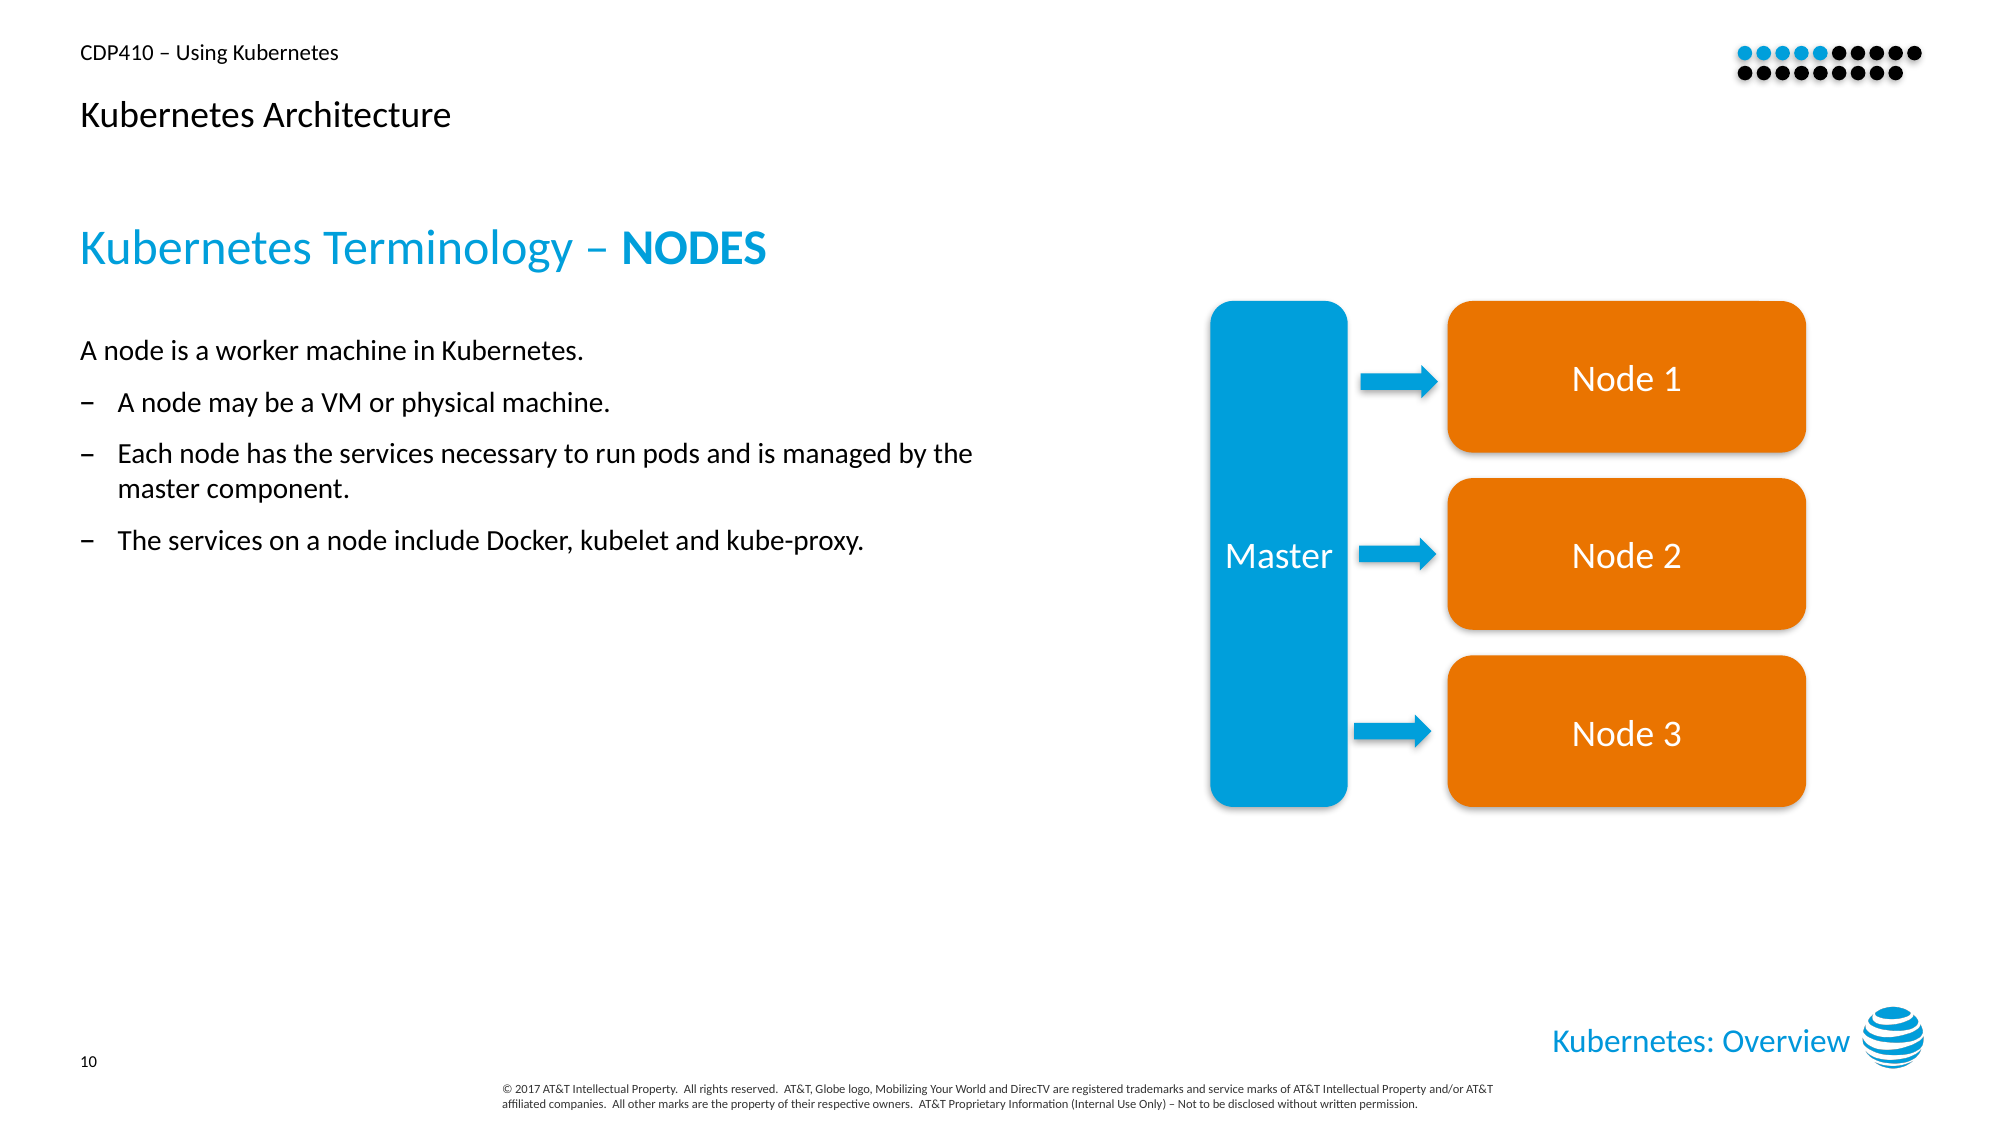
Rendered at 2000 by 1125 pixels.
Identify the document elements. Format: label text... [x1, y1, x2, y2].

text_box [1906, 45, 1923, 62]
text_box [1358, 536, 1437, 572]
text_box [1849, 65, 1867, 82]
text_box [1755, 45, 1772, 62]
title Kubernetes Architecture [80, 85, 1920, 142]
text_box [1831, 45, 1847, 62]
text_box [1756, 65, 1772, 82]
list Kubernetes Terminology – NODES A node is a worker machine in Kubernetes. A node may be a VM or physical machine. Each node has the services necessary to run pods and is managed by the master component. The services on a node include Docker, kubelet and kube-proxy. [80, 221, 1007, 887]
text_box [1849, 45, 1866, 62]
text_box [1869, 65, 1885, 82]
text_box [1887, 65, 1904, 82]
text_box [1774, 45, 1790, 62]
text_box [1813, 65, 1828, 82]
text_box Master [1209, 300, 1349, 808]
text_box [1887, 45, 1903, 62]
text_box [1736, 45, 1753, 62]
text_box Node 3 [1446, 654, 1807, 808]
text_box [1812, 45, 1829, 62]
text_box [1353, 713, 1433, 749]
text_box [1793, 65, 1810, 82]
text_box [1736, 65, 1754, 82]
text_box Node 1 [1446, 300, 1807, 454]
text_box [1831, 65, 1847, 82]
text_box [1869, 45, 1885, 62]
text_box Kubernetes: Overview [1356, 1012, 1866, 1067]
text_box [1793, 45, 1810, 62]
text_box Node 2 [1446, 477, 1807, 631]
slide_number 10 [80, 1049, 129, 1087]
text_box [1774, 65, 1790, 82]
text_box [1359, 364, 1439, 399]
